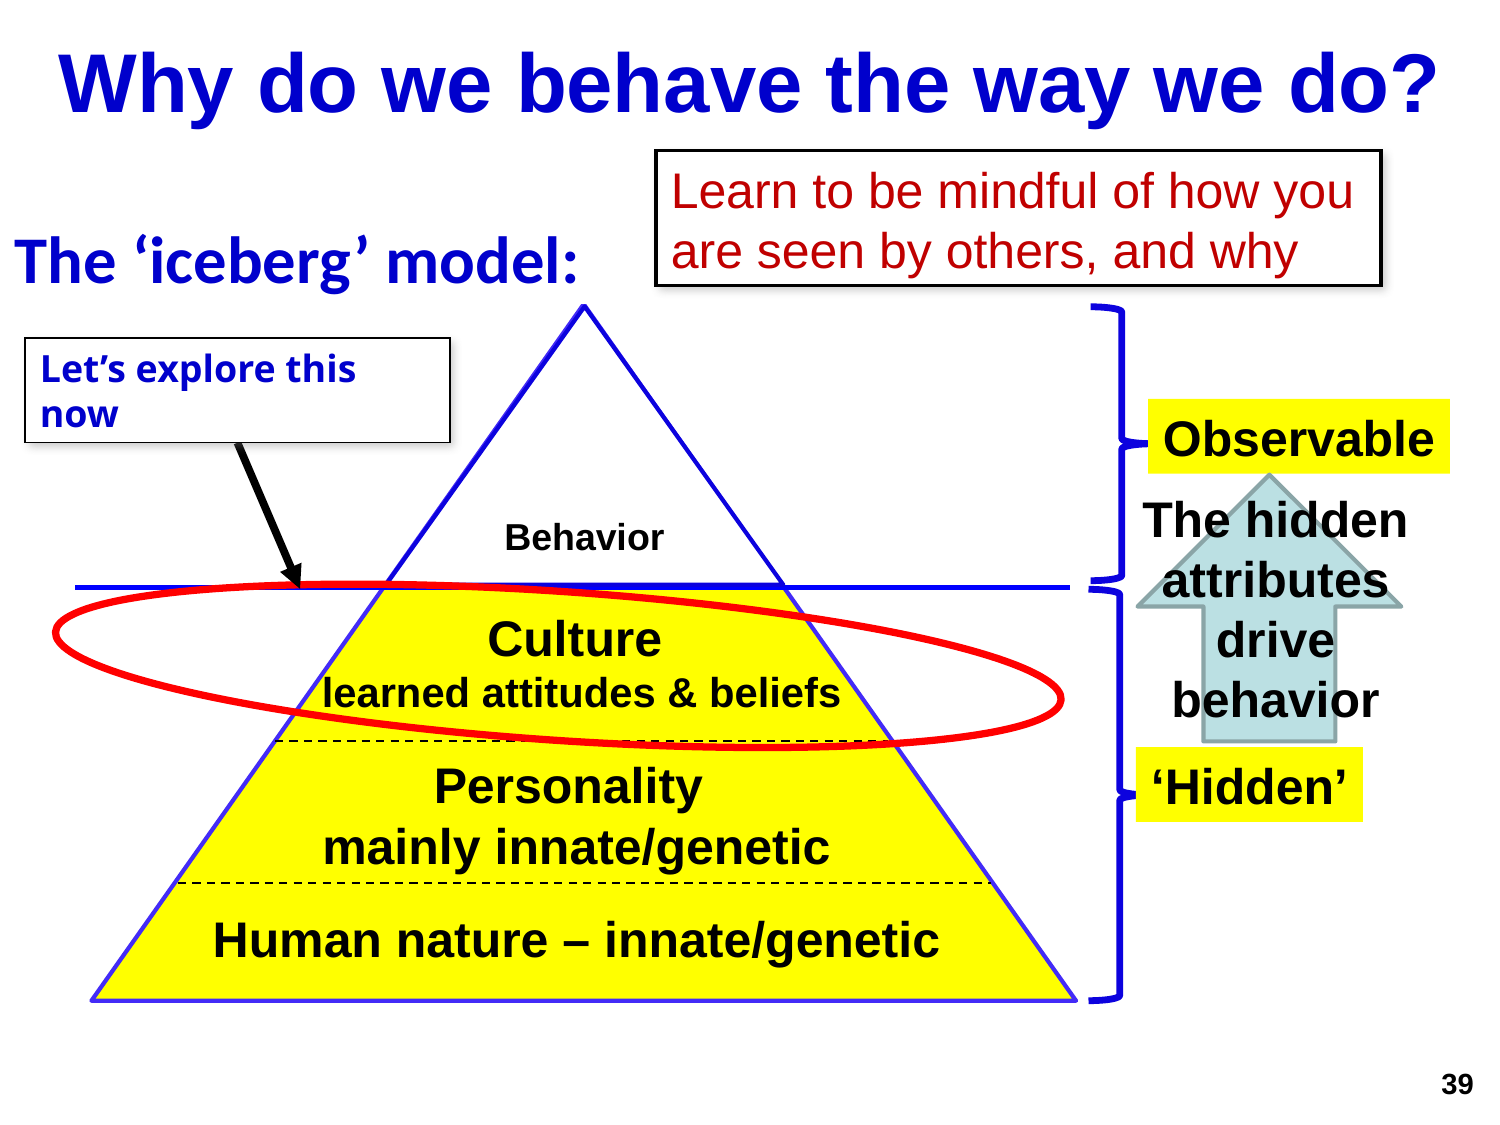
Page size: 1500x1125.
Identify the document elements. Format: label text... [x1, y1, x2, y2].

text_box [91, 303, 1077, 1001]
text_box Why do we behave the way we do? [0, 21, 1500, 210]
text_box ‘Hidden’ [1135, 747, 1363, 822]
text_box The ‘iceberg’ model: [0, 210, 1188, 304]
text_box [1088, 588, 1135, 1002]
text_box 39 [1401, 1057, 1489, 1125]
text_box Learn to be mindful of how you are seen by others, and why [655, 210, 1381, 286]
text_box [53, 606, 86, 663]
text_box [1201, 735, 1338, 744]
text_box [1262, 472, 1277, 479]
text_box [1090, 306, 1148, 479]
text_box The hidden attributes drive behavior [1090, 479, 1461, 735]
text_box Observable [1148, 398, 1450, 474]
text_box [24, 337, 451, 590]
